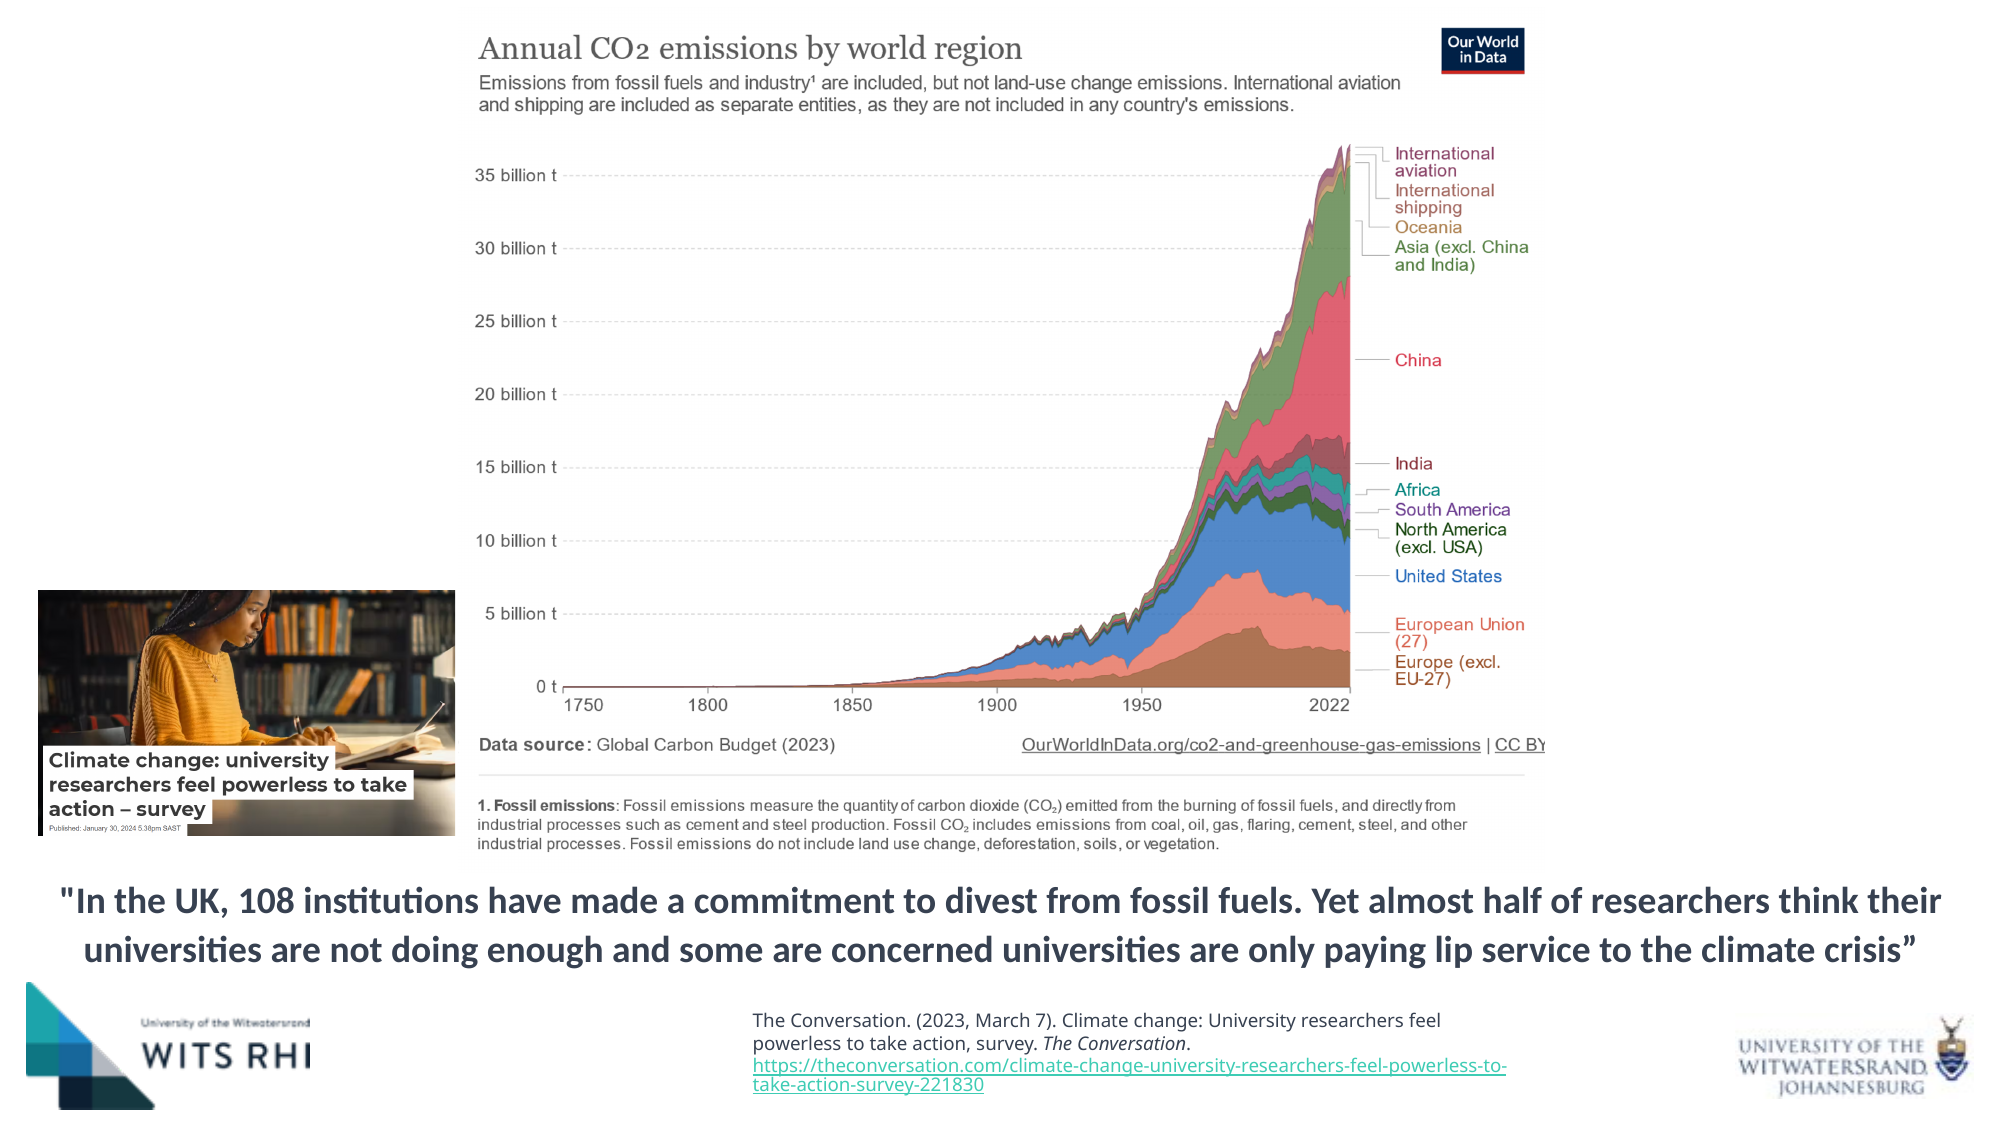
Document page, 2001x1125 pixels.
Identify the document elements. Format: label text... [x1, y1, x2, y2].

picture [458, 7, 1545, 873]
picture [1735, 1013, 1974, 1099]
text_box "In the UK, 108 institutions have made a commitment to divest from fossil fuels. Yet almost half of researchers think their universities are not doing enough and some are concerned universities are only paying lip service to the climate crisis” [3, 872, 2000, 970]
picture [26, 982, 310, 1110]
text_box The Conversation. (2023, March 7). Climate change: University researchers feel powerless to take action, survey. The Conversation. https://theconversation.com/climate-change-university-researchers-feel-powerless-to-take-action-survey-221830 [737, 1001, 1522, 1087]
picture [37, 590, 456, 836]
